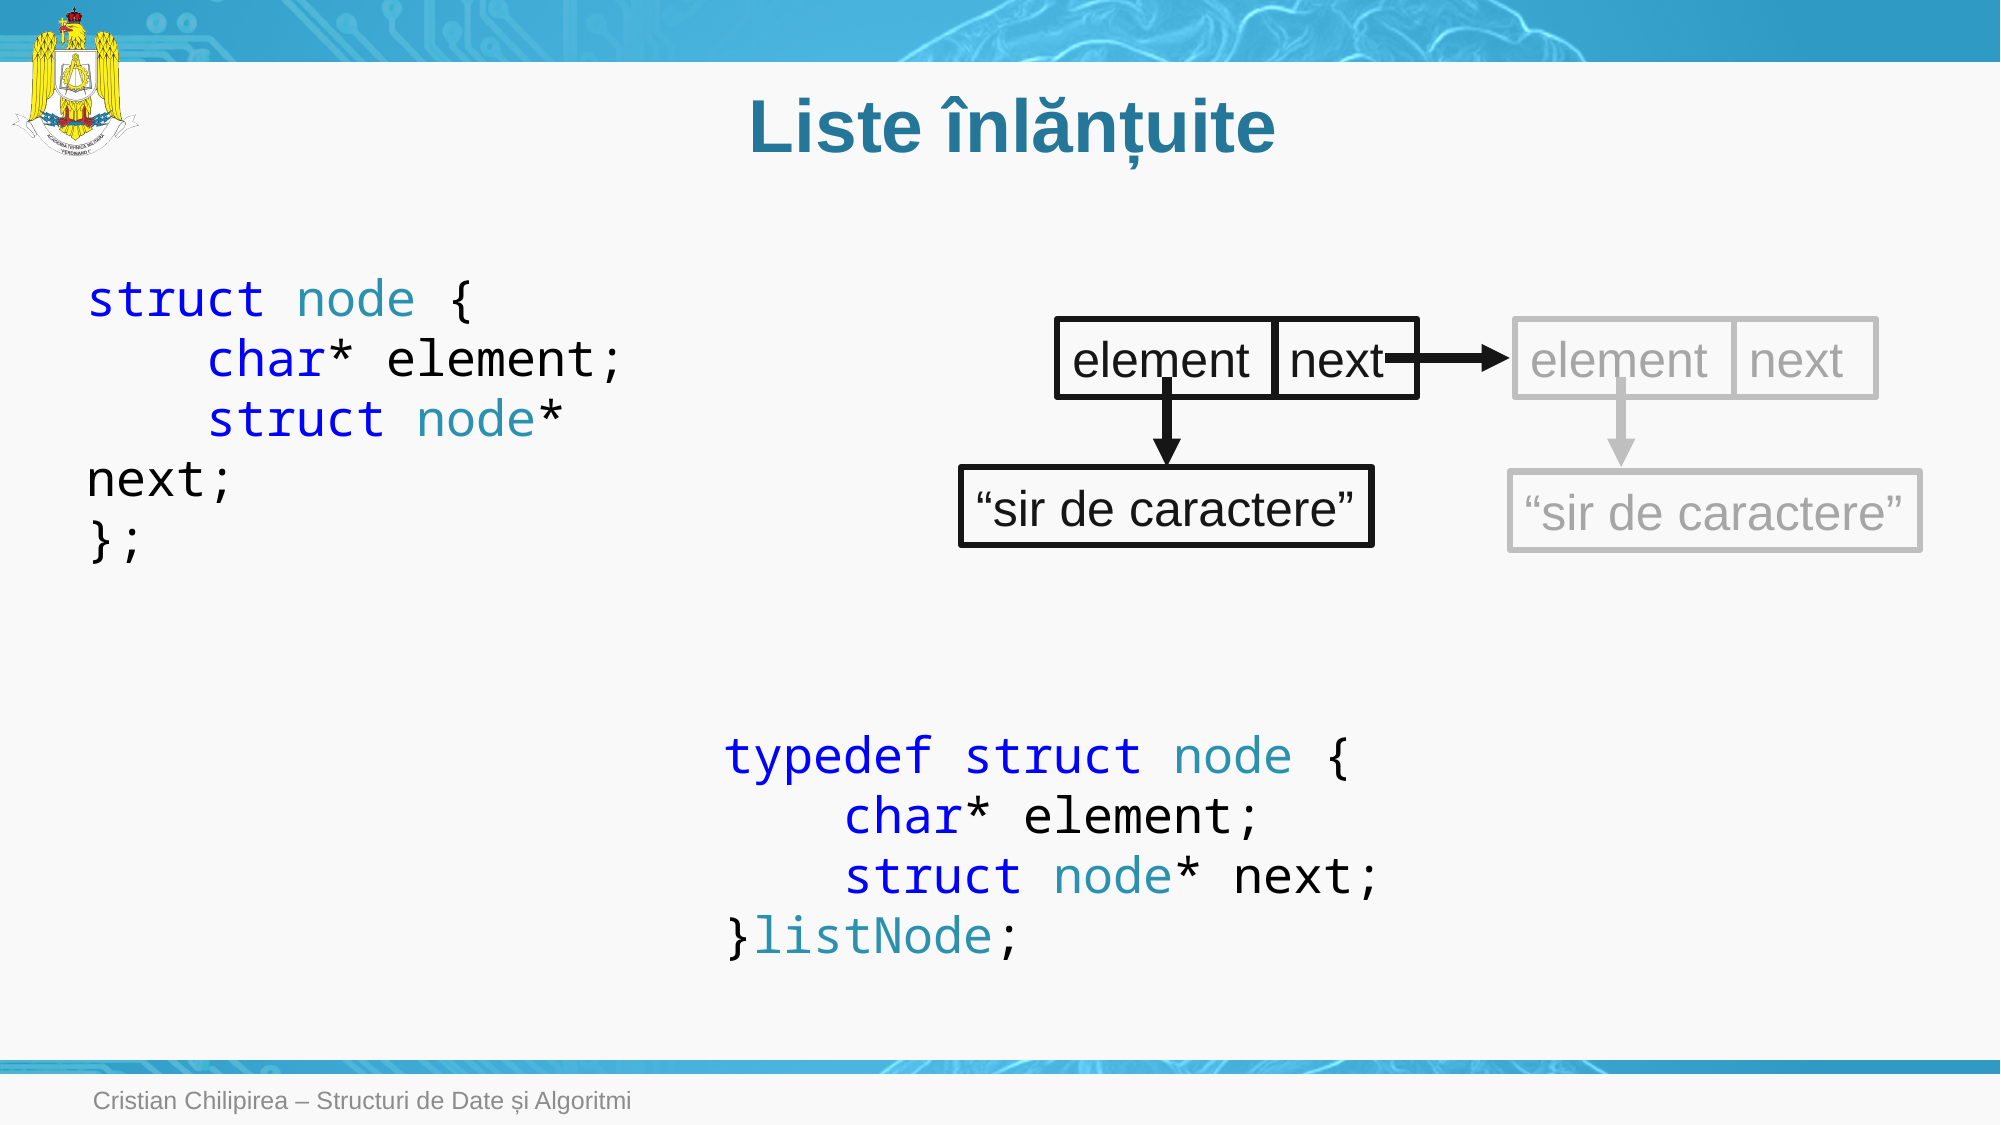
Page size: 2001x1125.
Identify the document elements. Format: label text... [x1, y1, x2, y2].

picture [0, 0, 2000, 156]
text_box element [1057, 318, 1274, 398]
text_box element [1514, 318, 1733, 398]
title Liste înlănțuite [150, 76, 1876, 180]
text_box struct node { char* element; struct node* next; }; [71, 259, 724, 574]
picture [0, 1060, 2000, 1074]
text_box “sir de caractere” [1509, 471, 1921, 550]
text_box next [1733, 318, 1877, 398]
text_box next [1274, 318, 1417, 398]
text_box typedef struct node { char* element; struct node* next; }listNode; [708, 716, 1433, 972]
text_box “sir de caractere” [961, 466, 1372, 546]
footer Cristian Chilipirea – Structuri de Date și Algoritmi [77, 1073, 1338, 1125]
